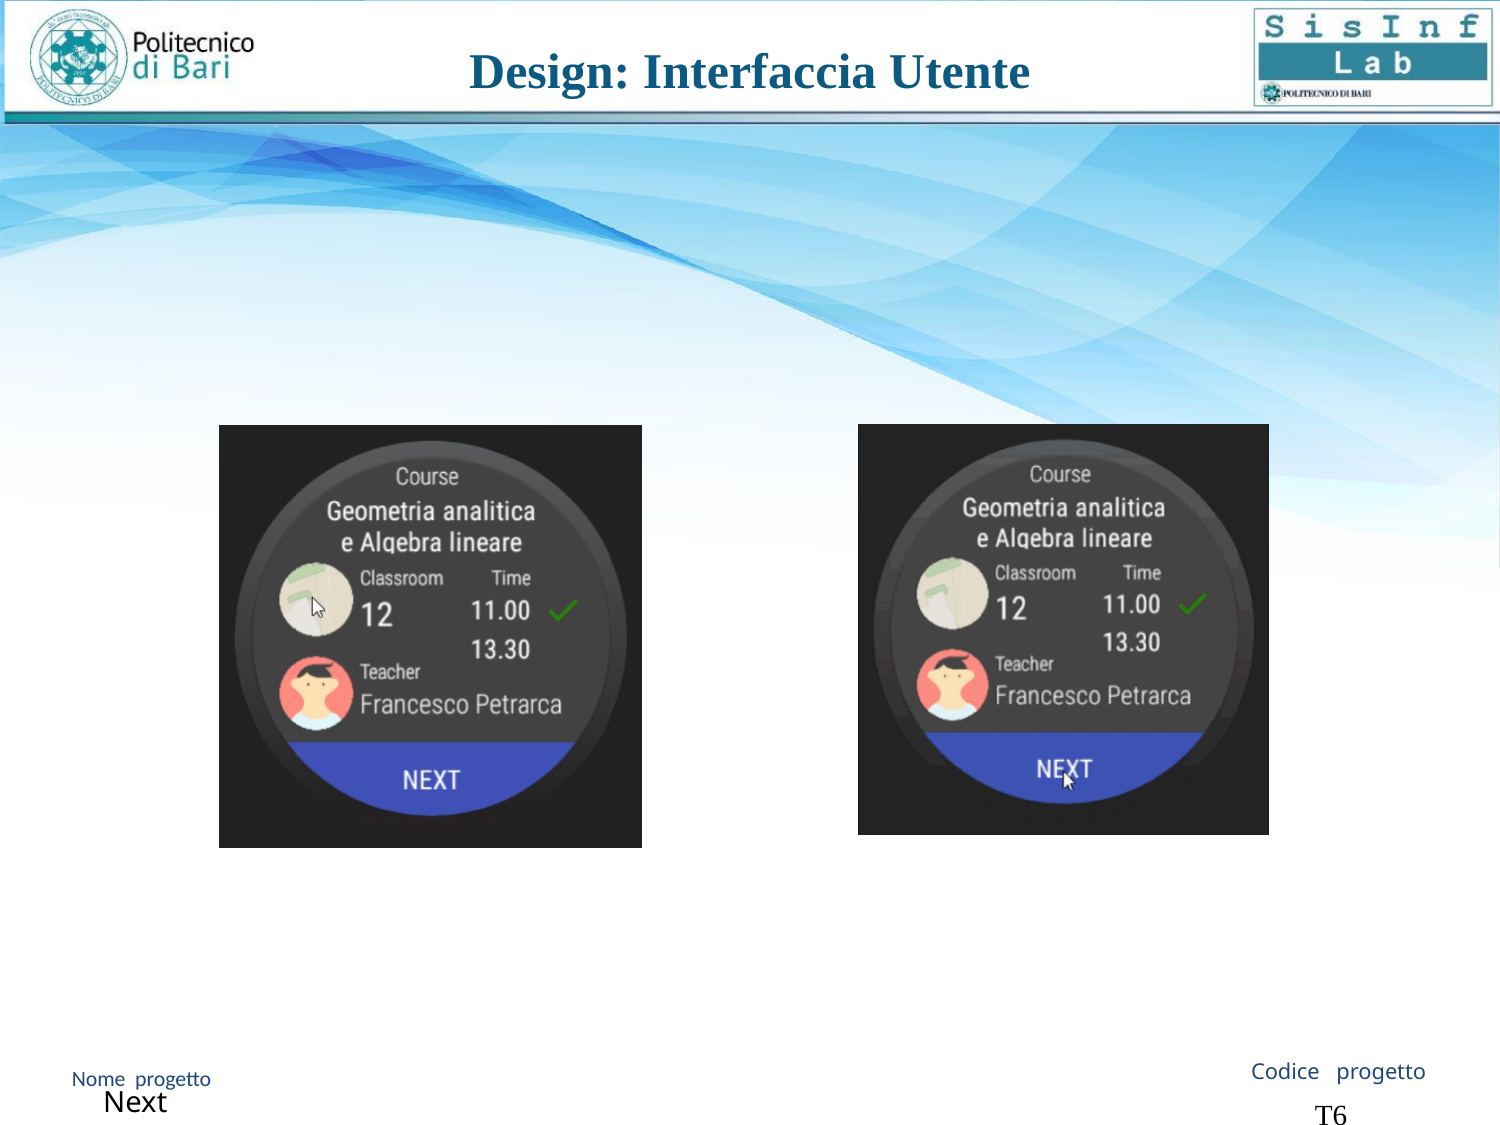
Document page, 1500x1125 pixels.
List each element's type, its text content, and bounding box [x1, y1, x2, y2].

text_box Nome progetto [71, 1067, 247, 1091]
picture [0, 0, 1500, 1125]
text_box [857, 423, 1270, 837]
text_box [4, 1061, 1500, 1125]
text_box T6 [1251, 1088, 1412, 1125]
text_box Design: Interfaccia Utente [342, 30, 1158, 106]
text_box Next [88, 1076, 188, 1125]
text_box Codice progetto [1251, 1061, 1444, 1084]
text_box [218, 424, 643, 849]
text_box [4, 1, 1500, 125]
